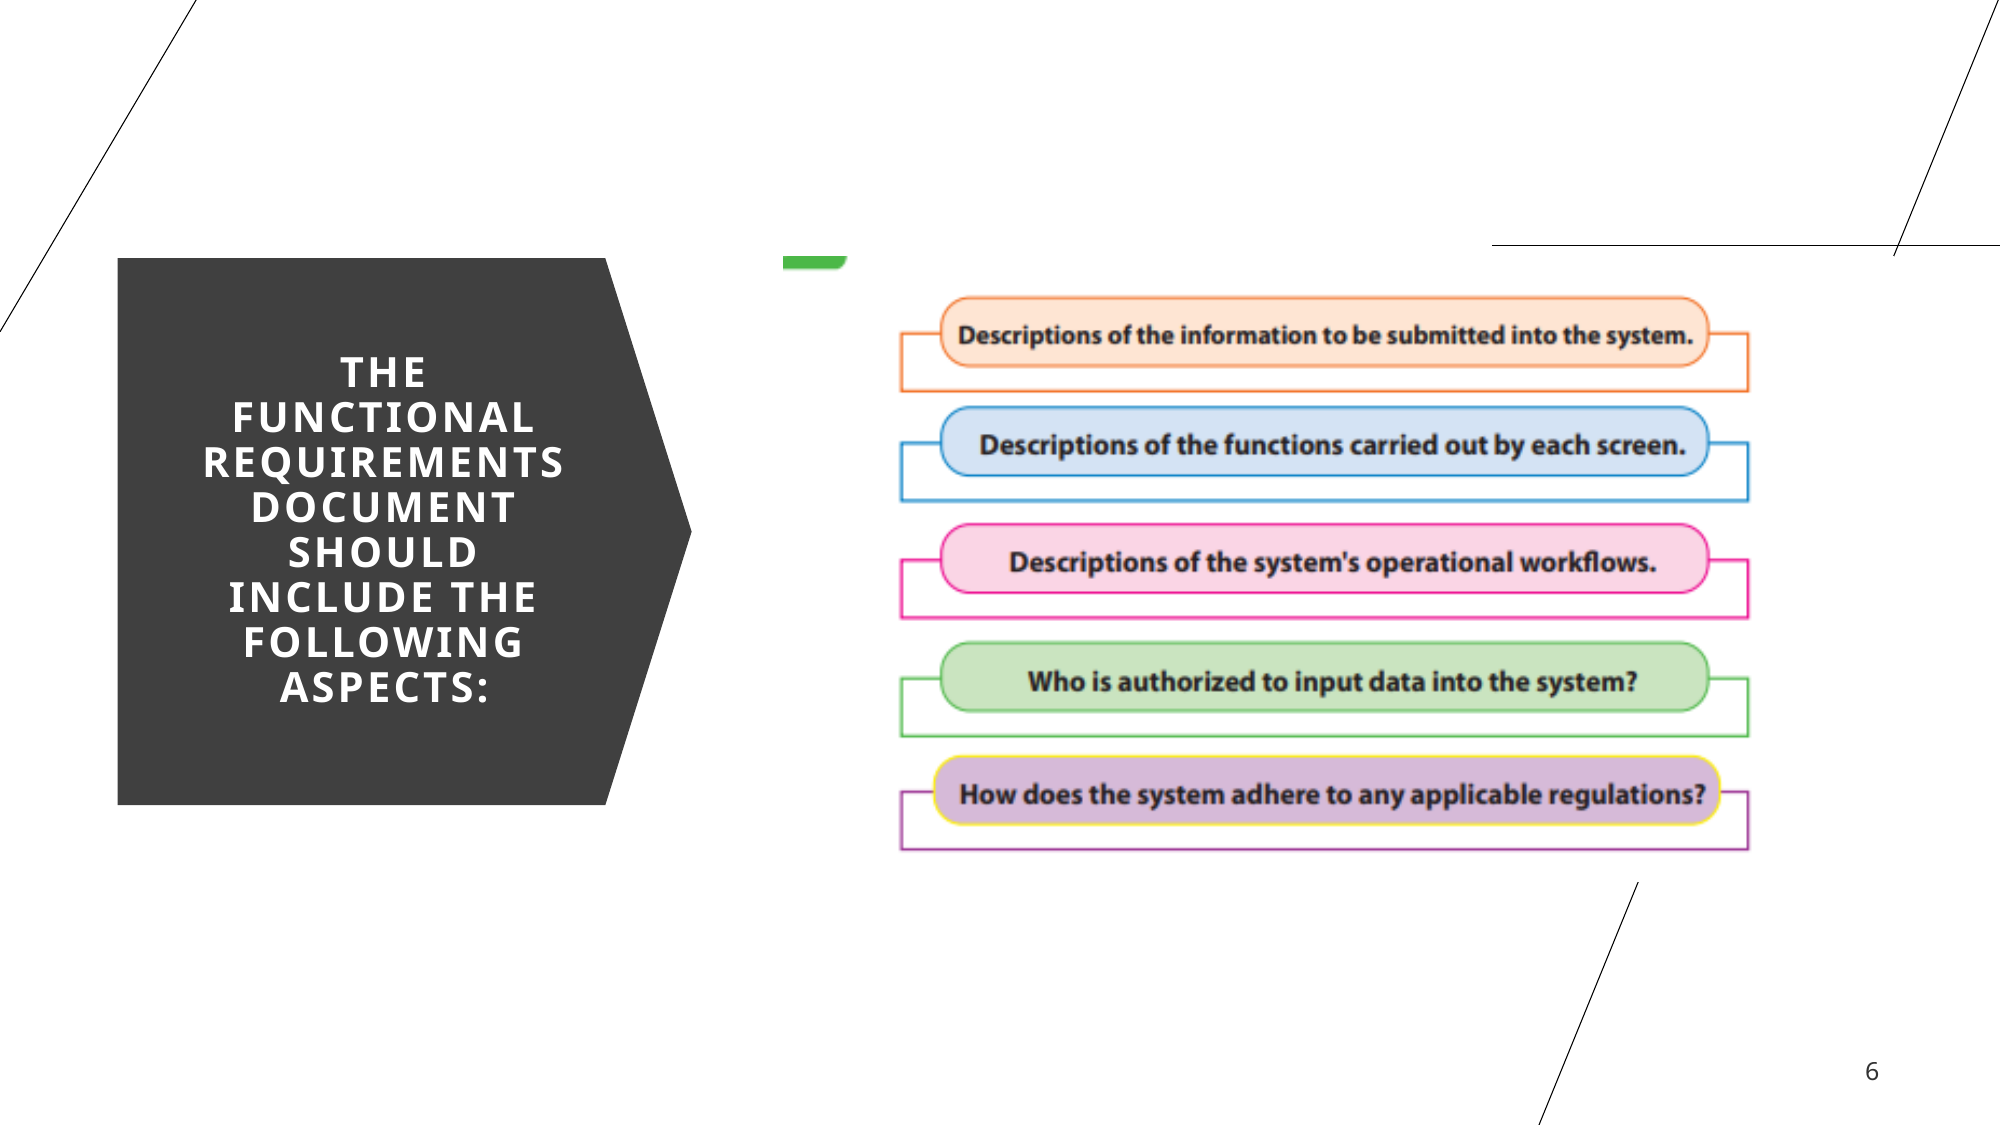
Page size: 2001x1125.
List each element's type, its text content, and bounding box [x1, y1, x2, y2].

slide_number 6 [1810, 1042, 1895, 1103]
text_box [116, 257, 693, 807]
title The functional requirements document should include the following aspects: [168, 322, 601, 741]
picture [783, 256, 1894, 883]
